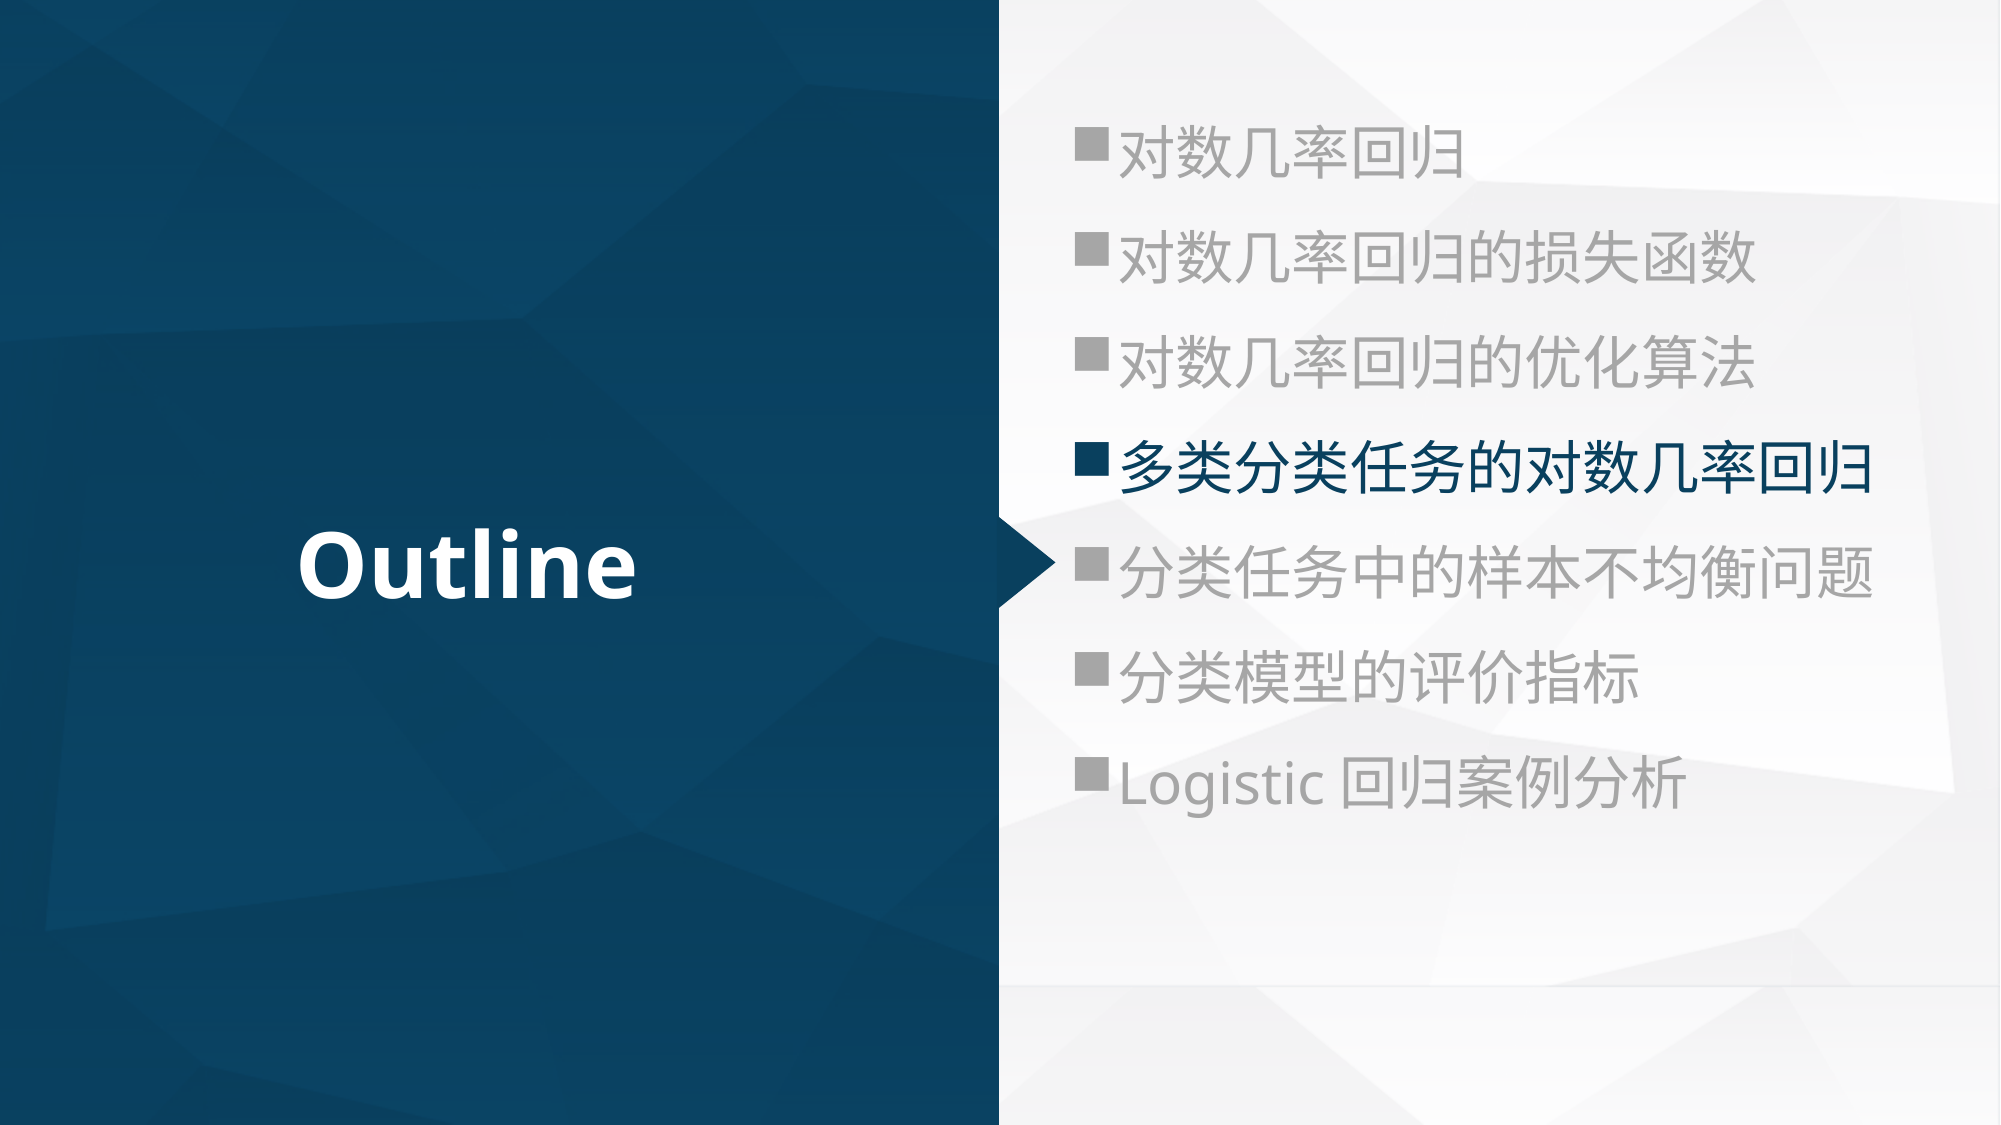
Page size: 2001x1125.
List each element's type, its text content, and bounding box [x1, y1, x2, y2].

text_box 对数几率回归 对数几率回归的损失函数 对数几率回归的优化算法 多类分类任务的对数几率回归 分类任务中的样本不均衡问题 分类模型的评价指标 Logistic回归案例分析 [1055, 74, 1983, 1125]
picture [0, 0, 2000, 1125]
text_box Outline [281, 499, 655, 624]
text_box [996, 515, 1055, 610]
